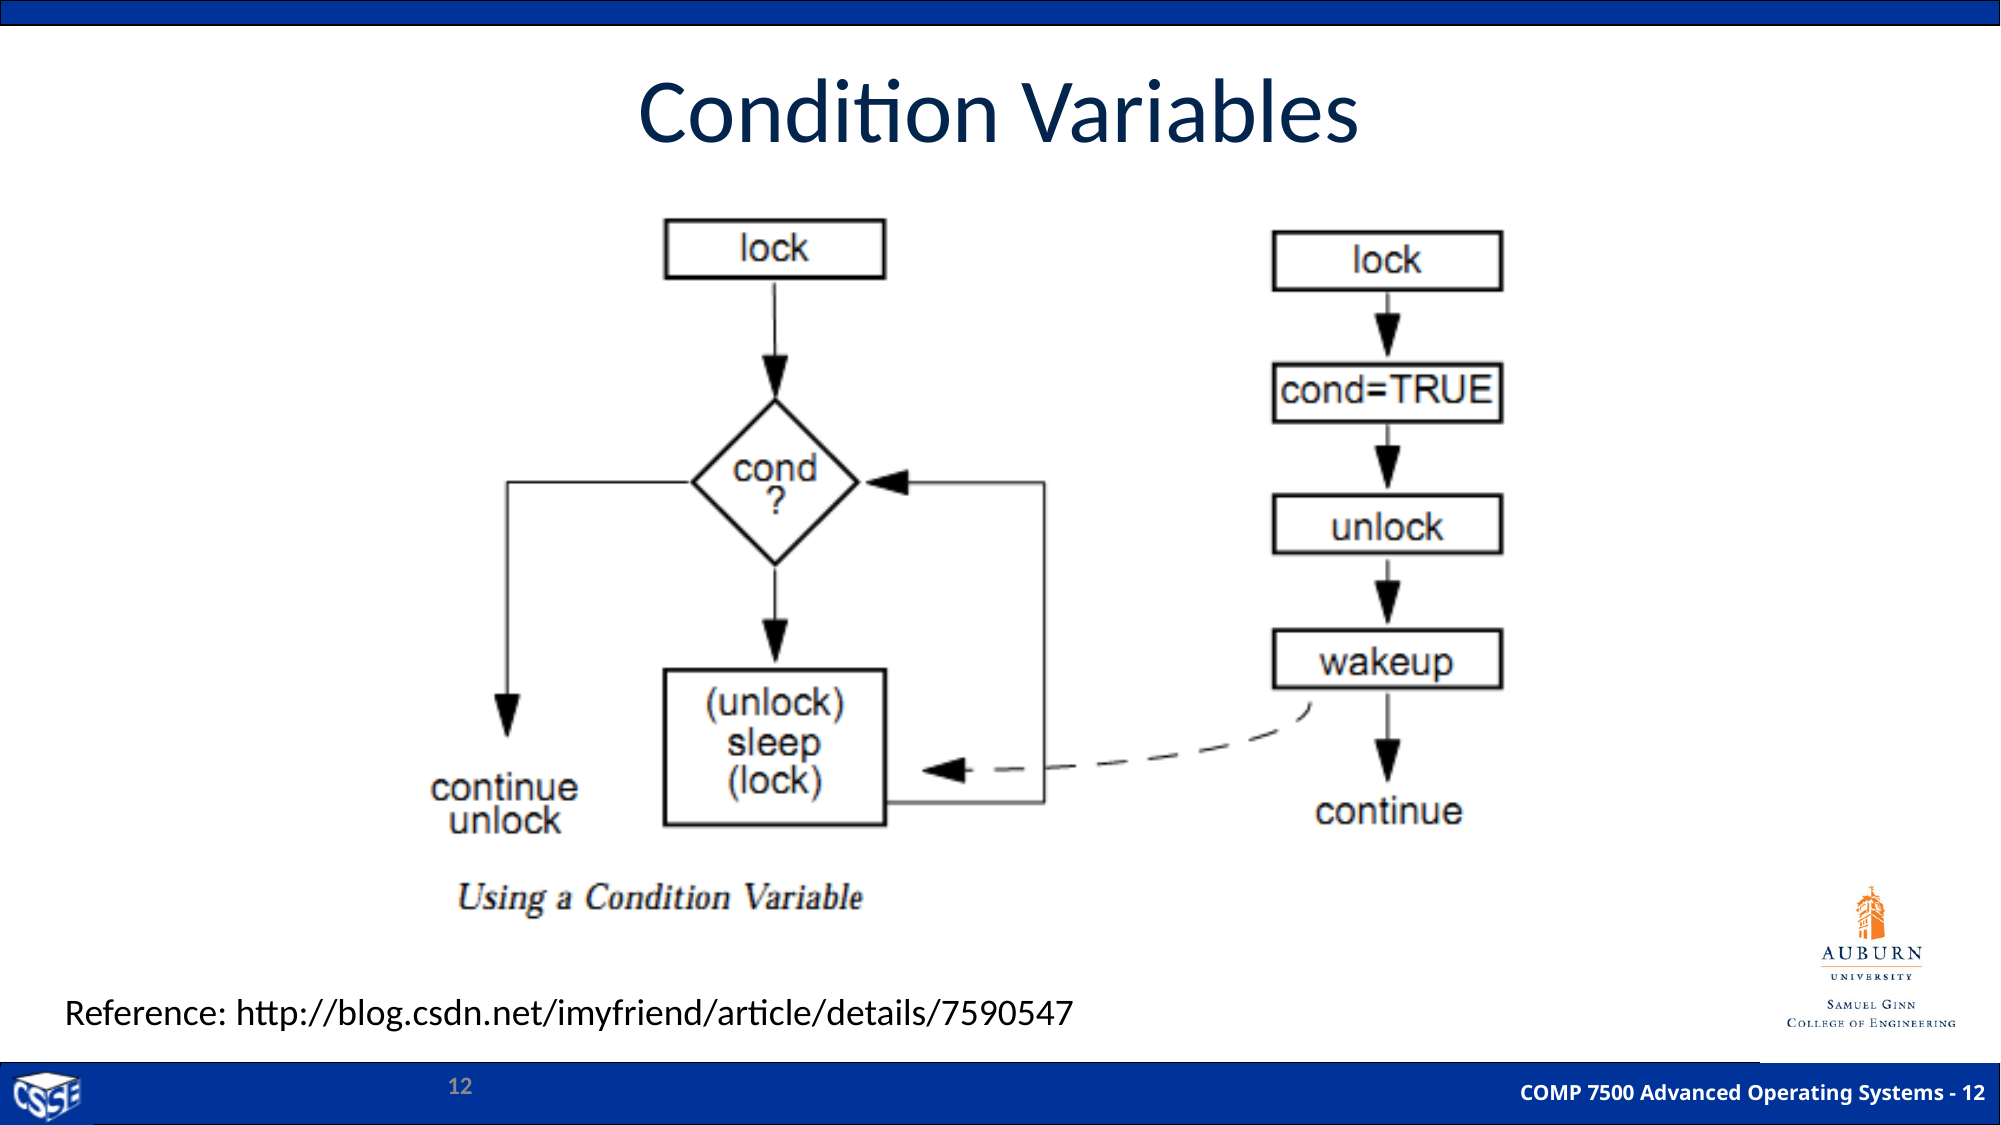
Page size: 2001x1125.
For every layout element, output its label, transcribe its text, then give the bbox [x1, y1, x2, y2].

picture [1760, 863, 2000, 1063]
slide_number 12 [287, 1062, 488, 1125]
picture [0, 1067, 94, 1125]
text_box Reference: http://blog.csdn.net/imyfriend/article/details/7590547 [49, 980, 1100, 1040]
title Condition Variables [262, 24, 1738, 188]
picture [199, 186, 1704, 951]
